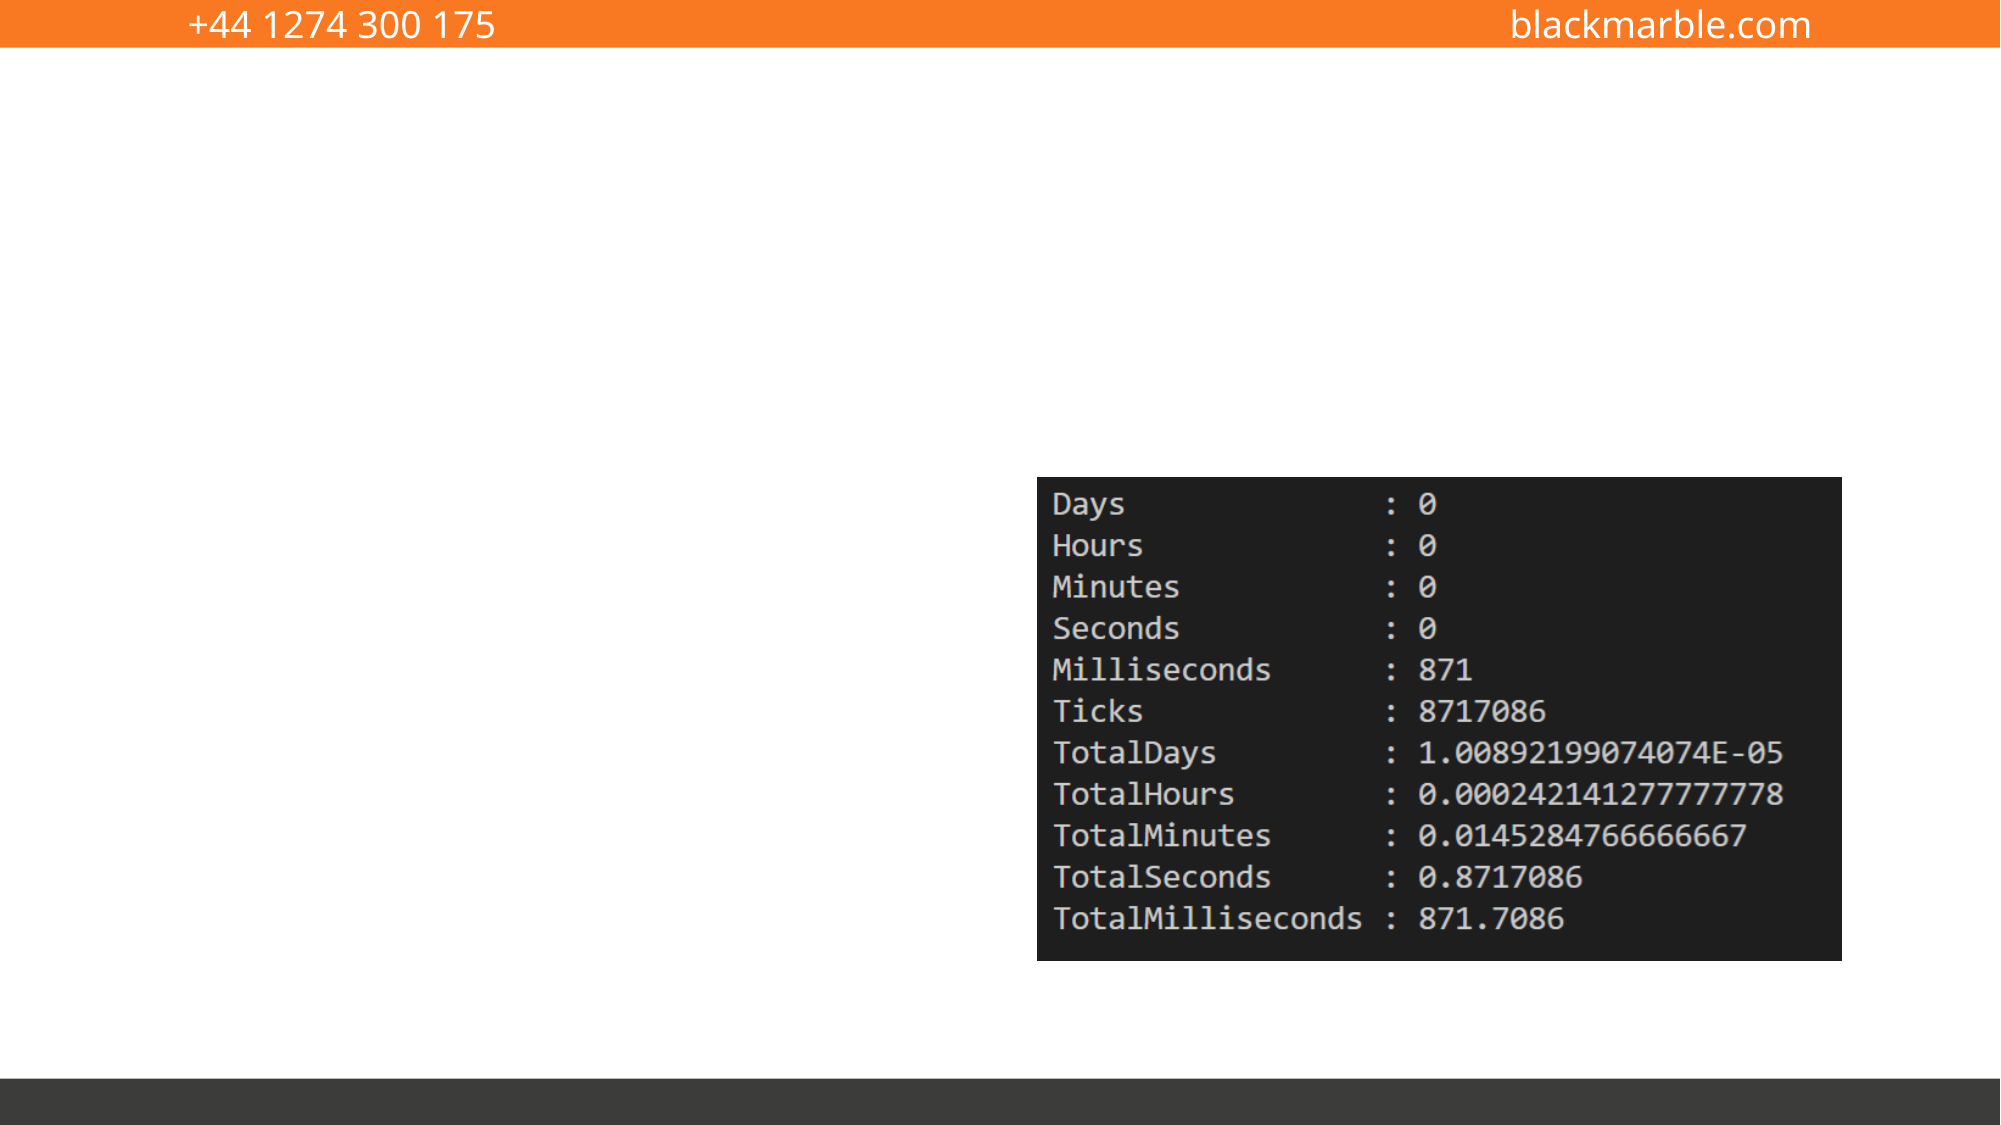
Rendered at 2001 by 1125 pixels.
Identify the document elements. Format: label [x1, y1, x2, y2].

picture [1037, 477, 1842, 961]
